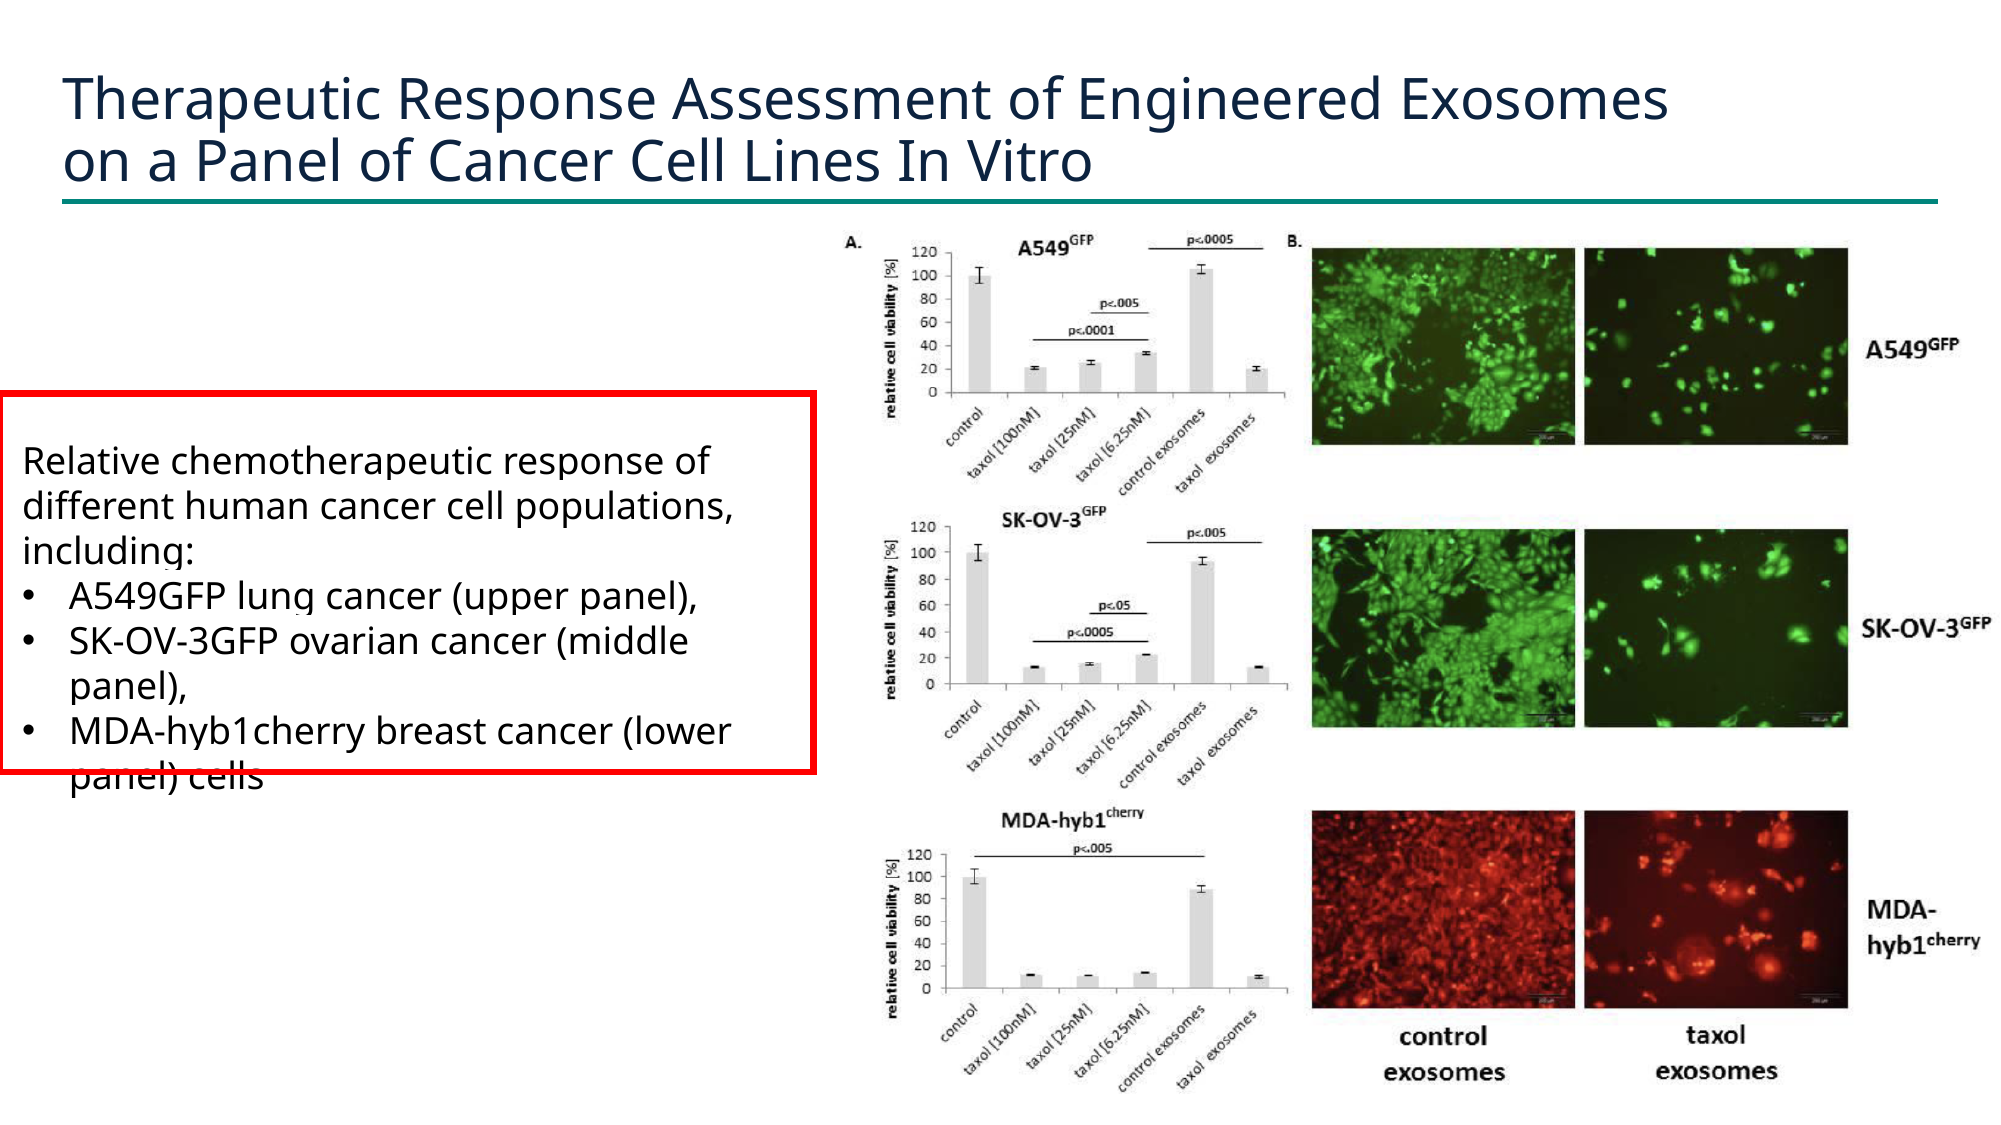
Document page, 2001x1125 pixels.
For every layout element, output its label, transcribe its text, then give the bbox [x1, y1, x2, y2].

text_box [0, 393, 814, 773]
picture [835, 217, 2000, 1100]
title Therapeutic Response Assessment of Engineered Exosomes on a Panel of Cancer Cell Lines In Vitro [62, 62, 1742, 202]
